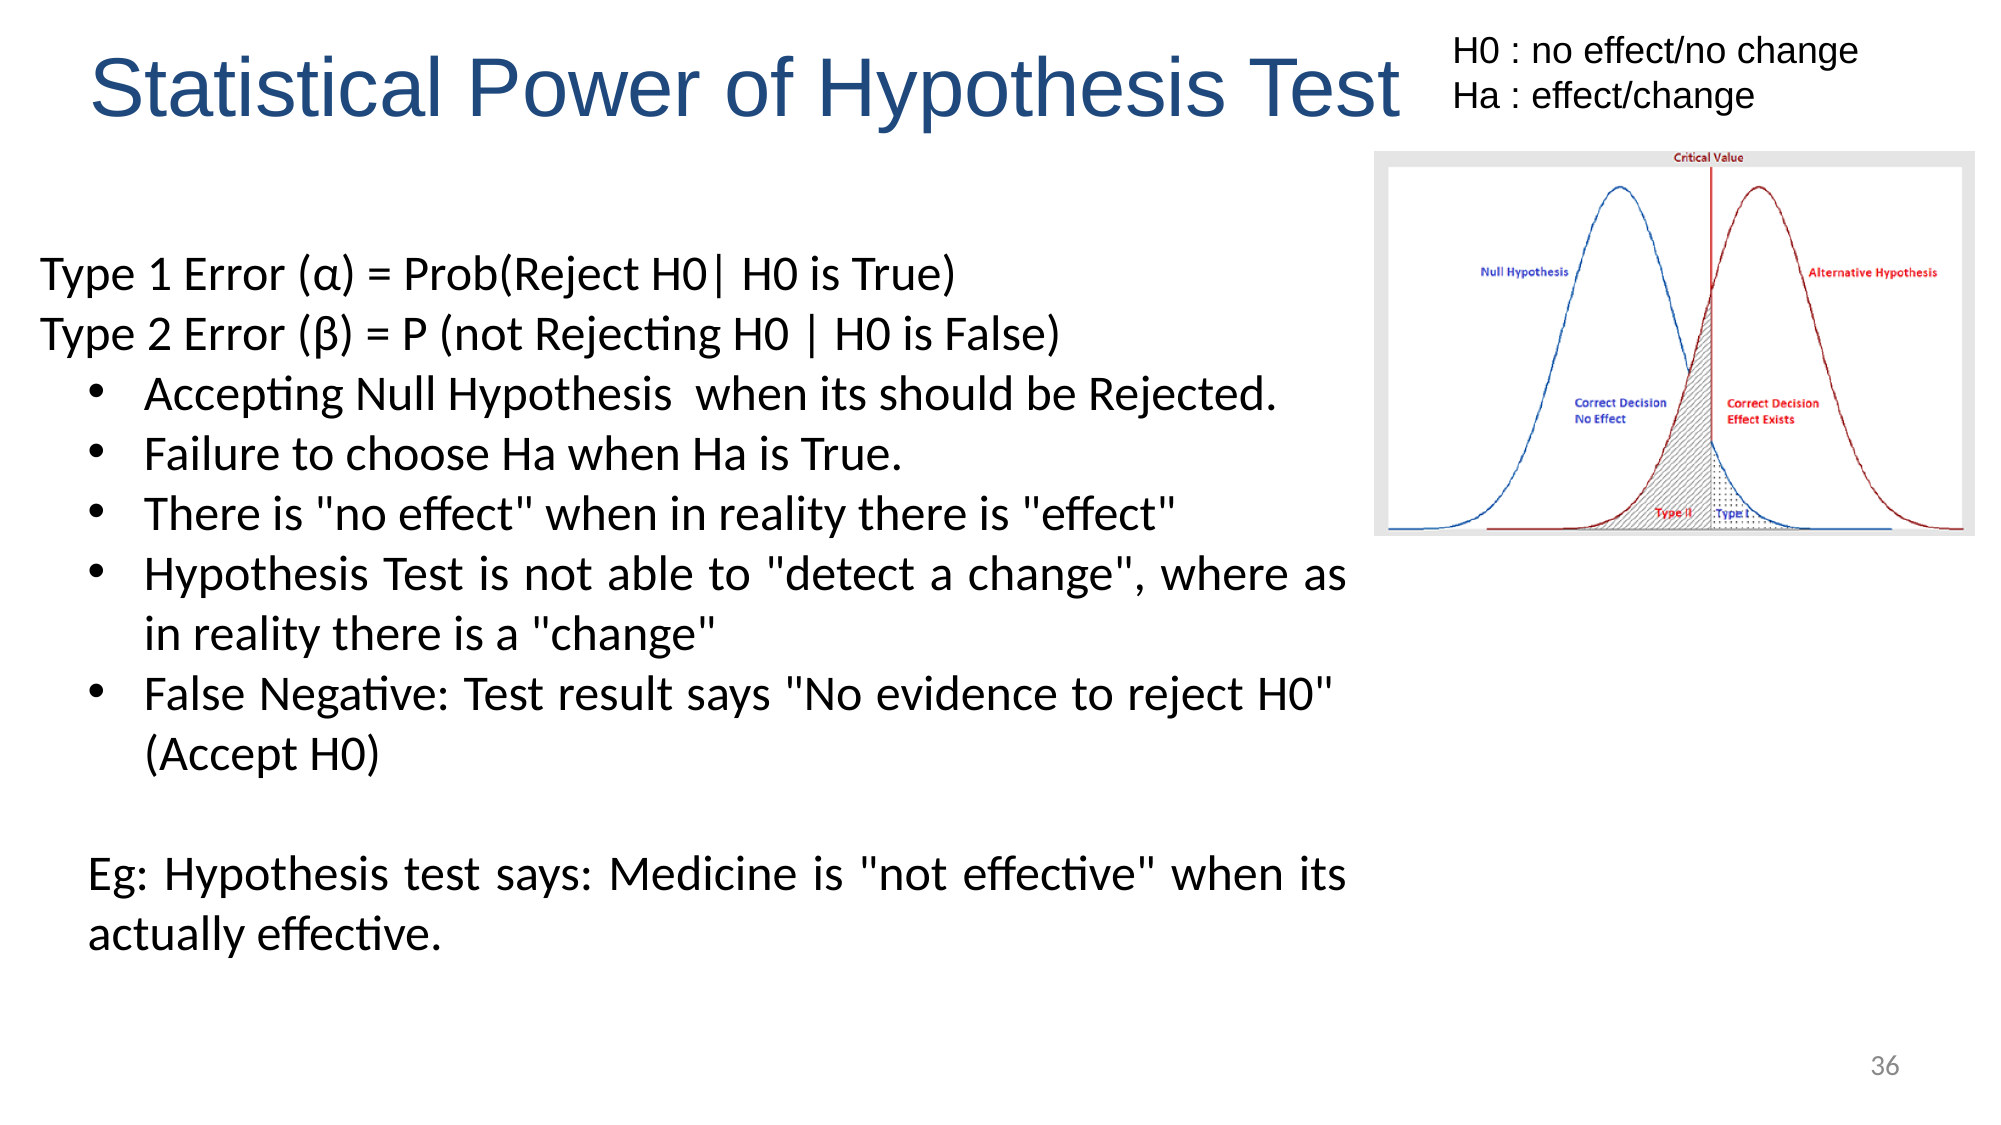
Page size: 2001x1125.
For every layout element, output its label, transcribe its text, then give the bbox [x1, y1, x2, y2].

text_box Statistical Power of Hypothesis Test [87, 31, 1588, 134]
picture [1374, 151, 1975, 536]
text_box 36 [1440, 1046, 1900, 1103]
text_box H0 : no effect/no change Ha : effect/change [1437, 18, 1925, 124]
text_box Type 1 Error (α) = Prob(Reject H0| H0 is True) Type 2 Error (β) = P (not Rejecting H0 | H0 is False) Accepting Null Hypothesis when its should be Rejected. Failure to choose Ha when Ha is True. There is "no effect" when in reality there is "effect" Hypothesis Test is not able to "detect a change", where as in reality there is a "change" False Negative: Test result says "No evidence to reject H0" (Accept H0) Eg: Hypothesis test says: Medicine is "not effective" when its actually effective. [25, 232, 1363, 1088]
